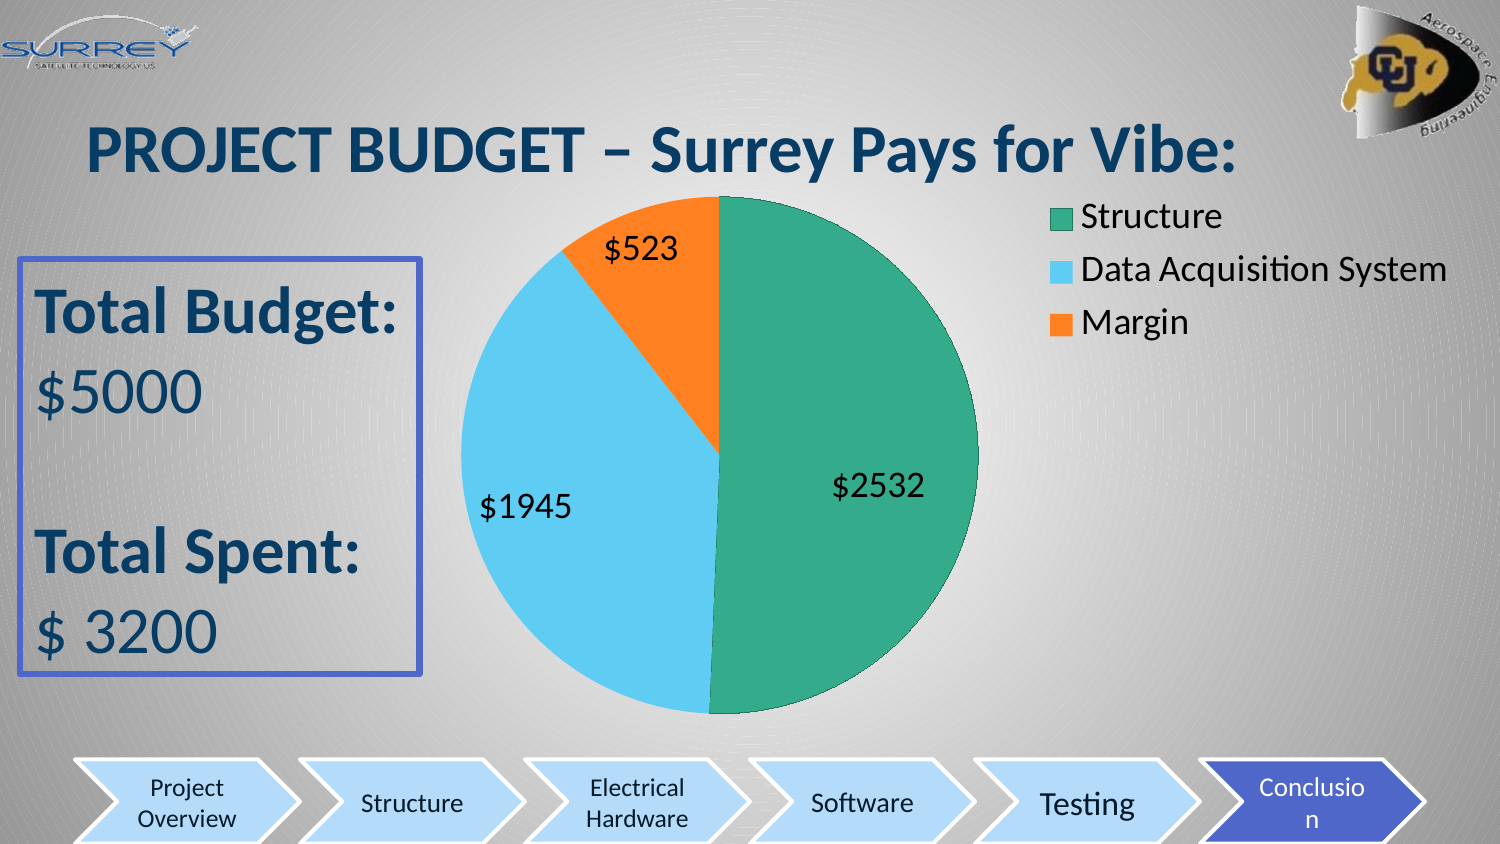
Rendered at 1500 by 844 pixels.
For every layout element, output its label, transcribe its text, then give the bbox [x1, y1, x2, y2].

picture [0, 0, 201, 120]
title PROJECT BUDGET – Surrey Pays for Vibe: [70, 75, 1421, 216]
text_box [74, 759, 1426, 844]
chart [99, 171, 1488, 744]
text_box Total Budget: $5000 Total Spent: $ 3200 [19, 259, 94, 674]
picture [1341, 0, 1500, 151]
